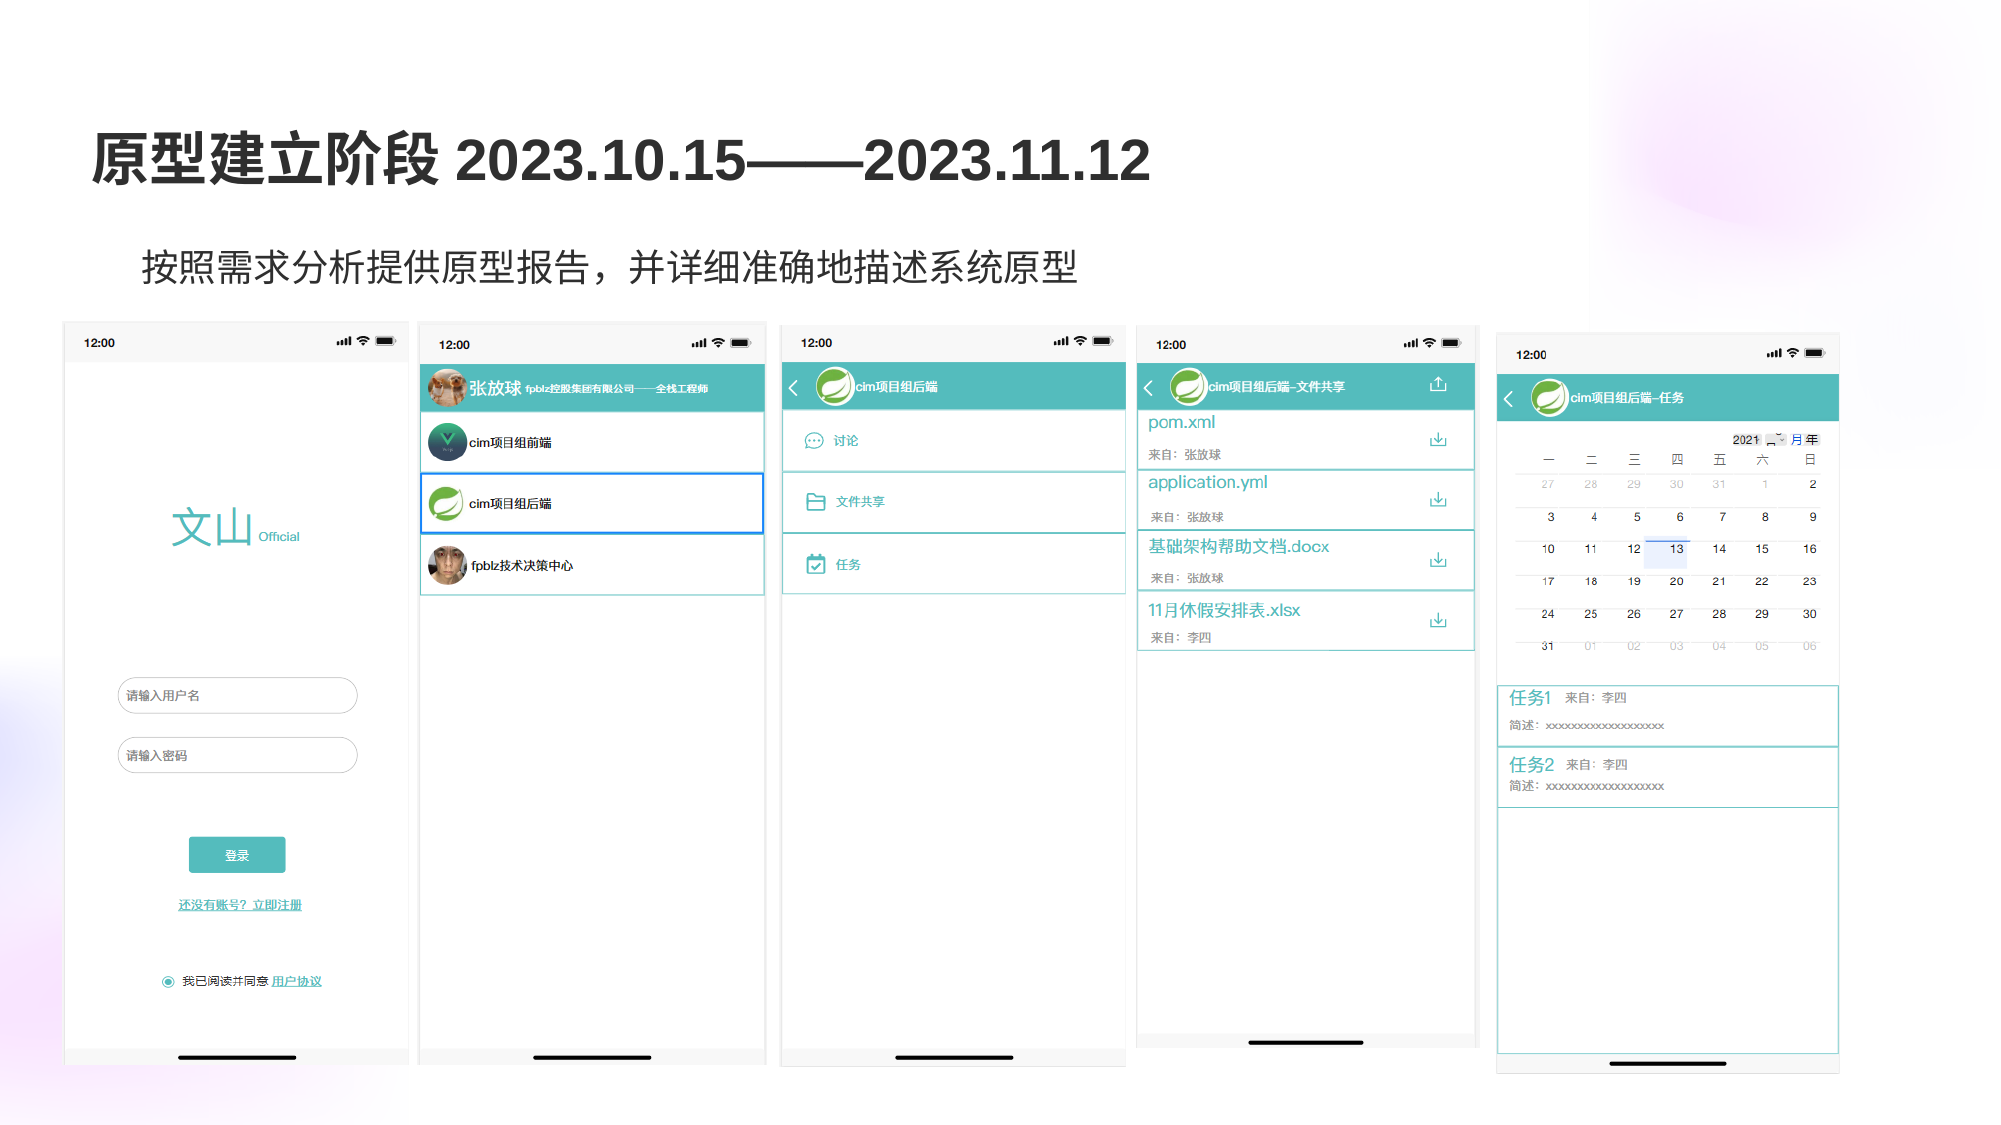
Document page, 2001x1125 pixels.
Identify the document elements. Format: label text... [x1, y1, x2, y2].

picture [417, 321, 767, 1065]
title 原型建立阶段2023.10.15——2023.11.12 [76, 31, 1858, 201]
picture [1496, 332, 1840, 1074]
picture [779, 325, 1126, 1067]
text_box 按照需求分析提供原型报告，并详细准确地描述系统原型 [126, 236, 1770, 296]
picture [62, 321, 409, 1065]
picture [1136, 325, 1480, 1048]
